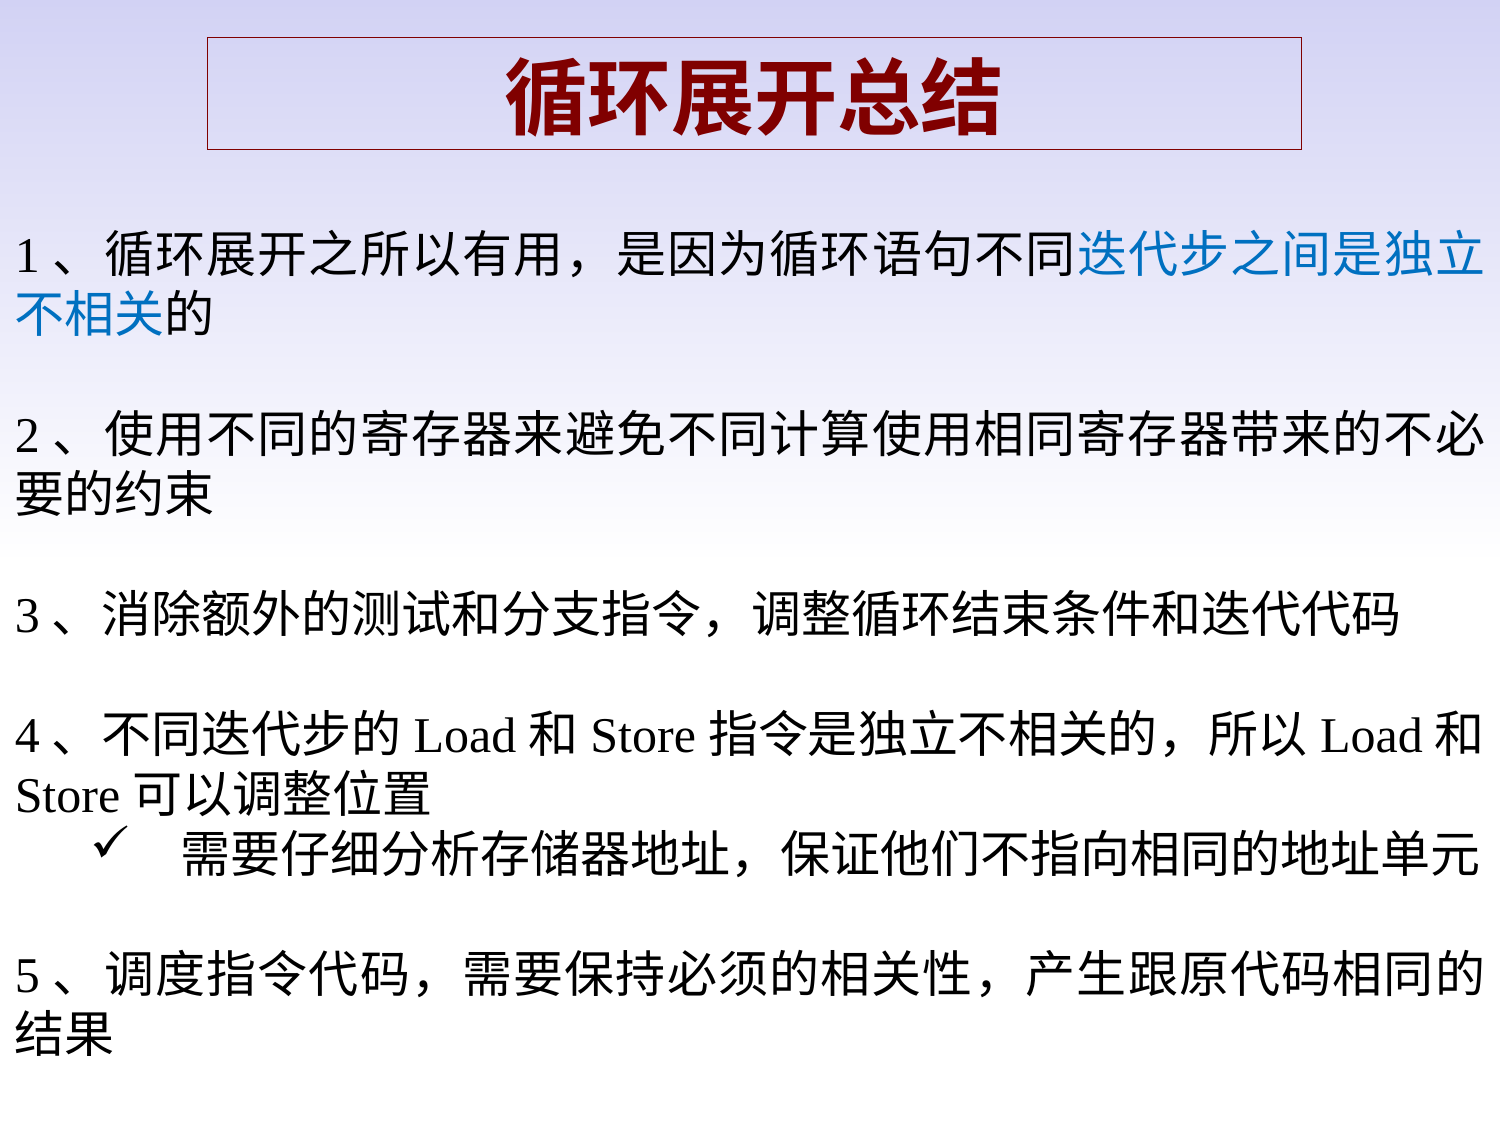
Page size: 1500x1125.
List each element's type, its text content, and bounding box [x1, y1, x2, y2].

text_box 循环展开总结 [207, 37, 1302, 150]
text_box 1、循环展开之所以有用，是因为循环语句不同迭代步之间是独立不相关的 2、使用不同的寄存器来避免不同计算使用相同寄存器带来的不必要的约束 3、消除额外的测试和分支指令，调整循环结束条件和迭代代码 4、不同迭代步的Load和Store指令是独立不相关的，所以Load和Store可以调整位置 需要仔细分析存储器地址，保证他们不指向相同的地址单元 5、调度指令代码，需要保持必须的相关性，产生跟原代码相同的结果 [0, 214, 1500, 1070]
